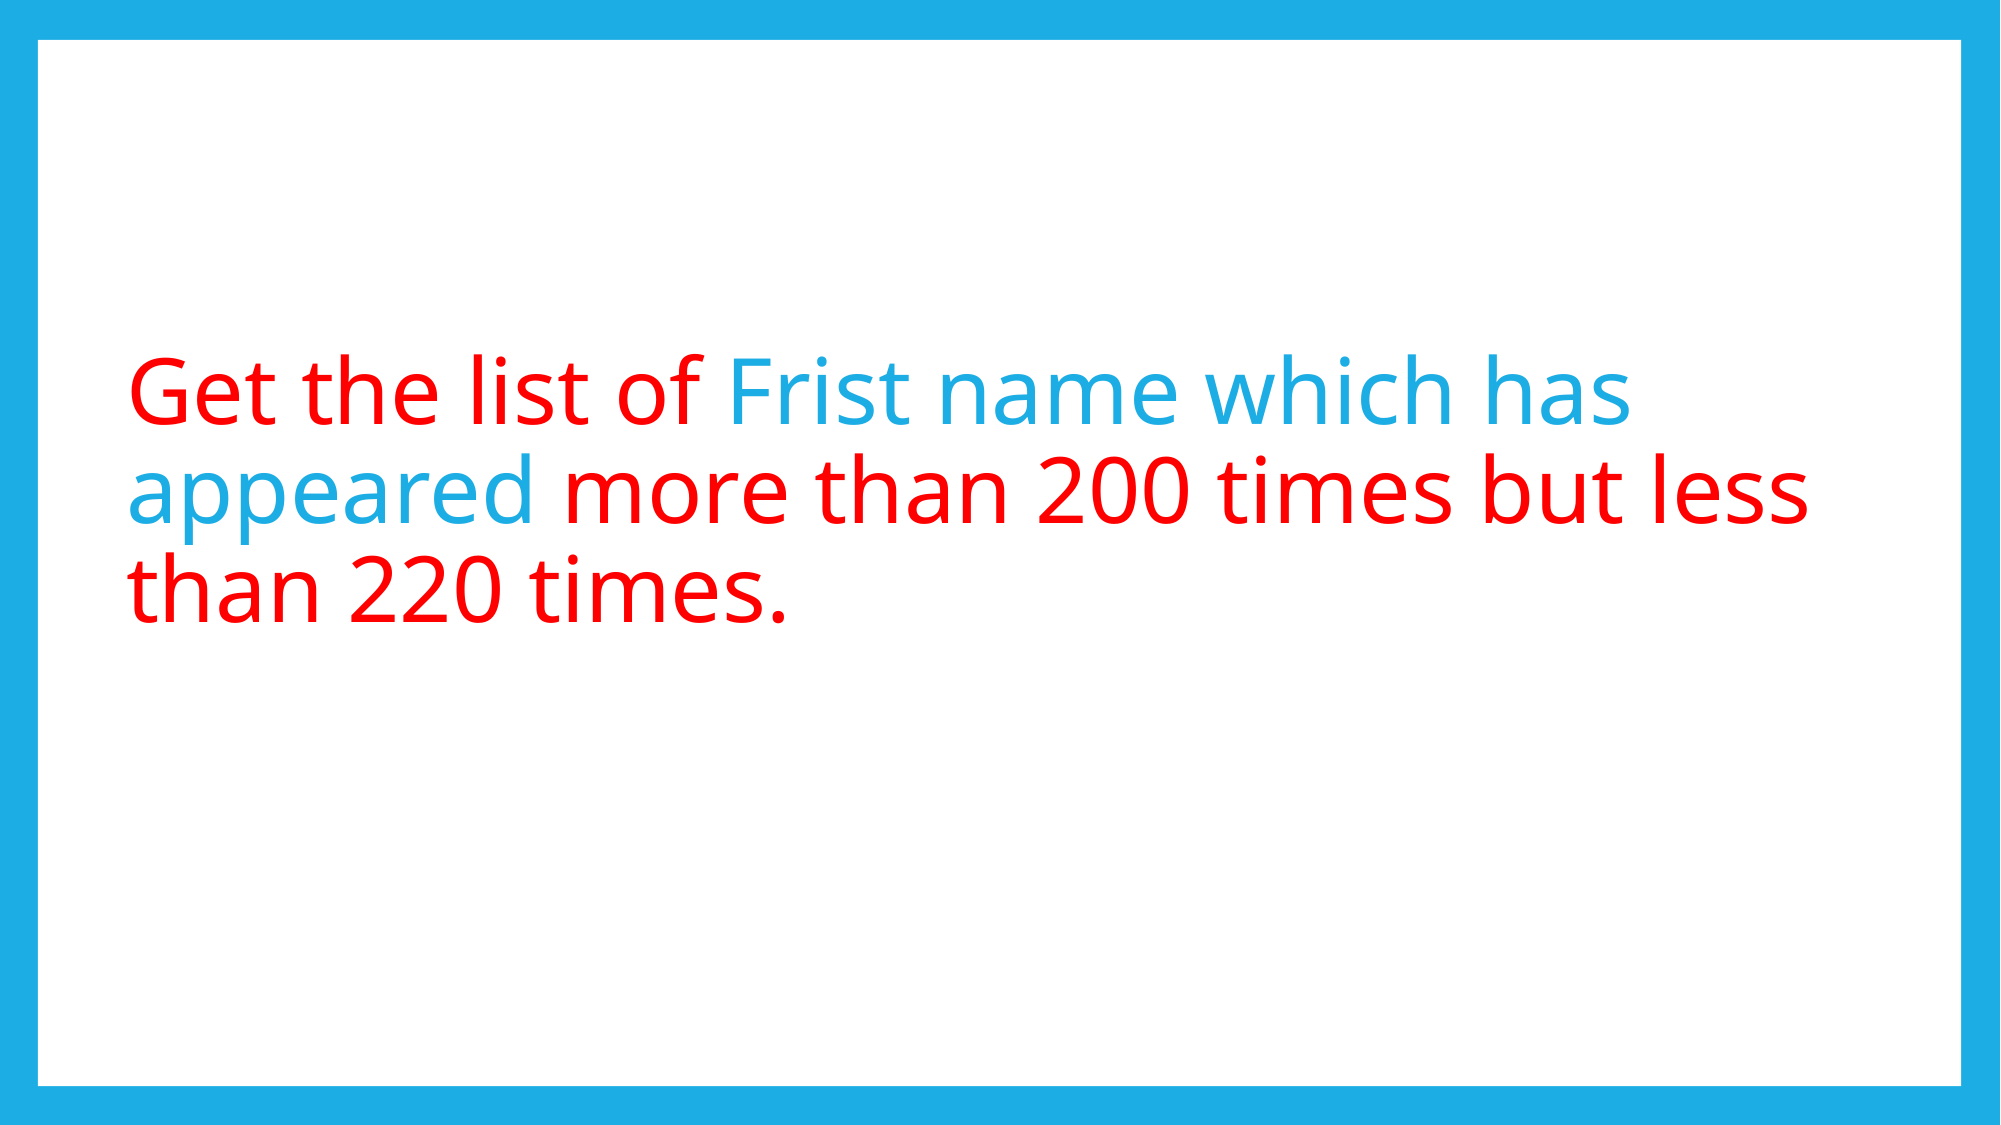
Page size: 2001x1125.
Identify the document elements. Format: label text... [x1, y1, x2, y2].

title Get the list of Frist name which has appeared more than 200 times but less than 220 times. [111, 114, 1924, 983]
